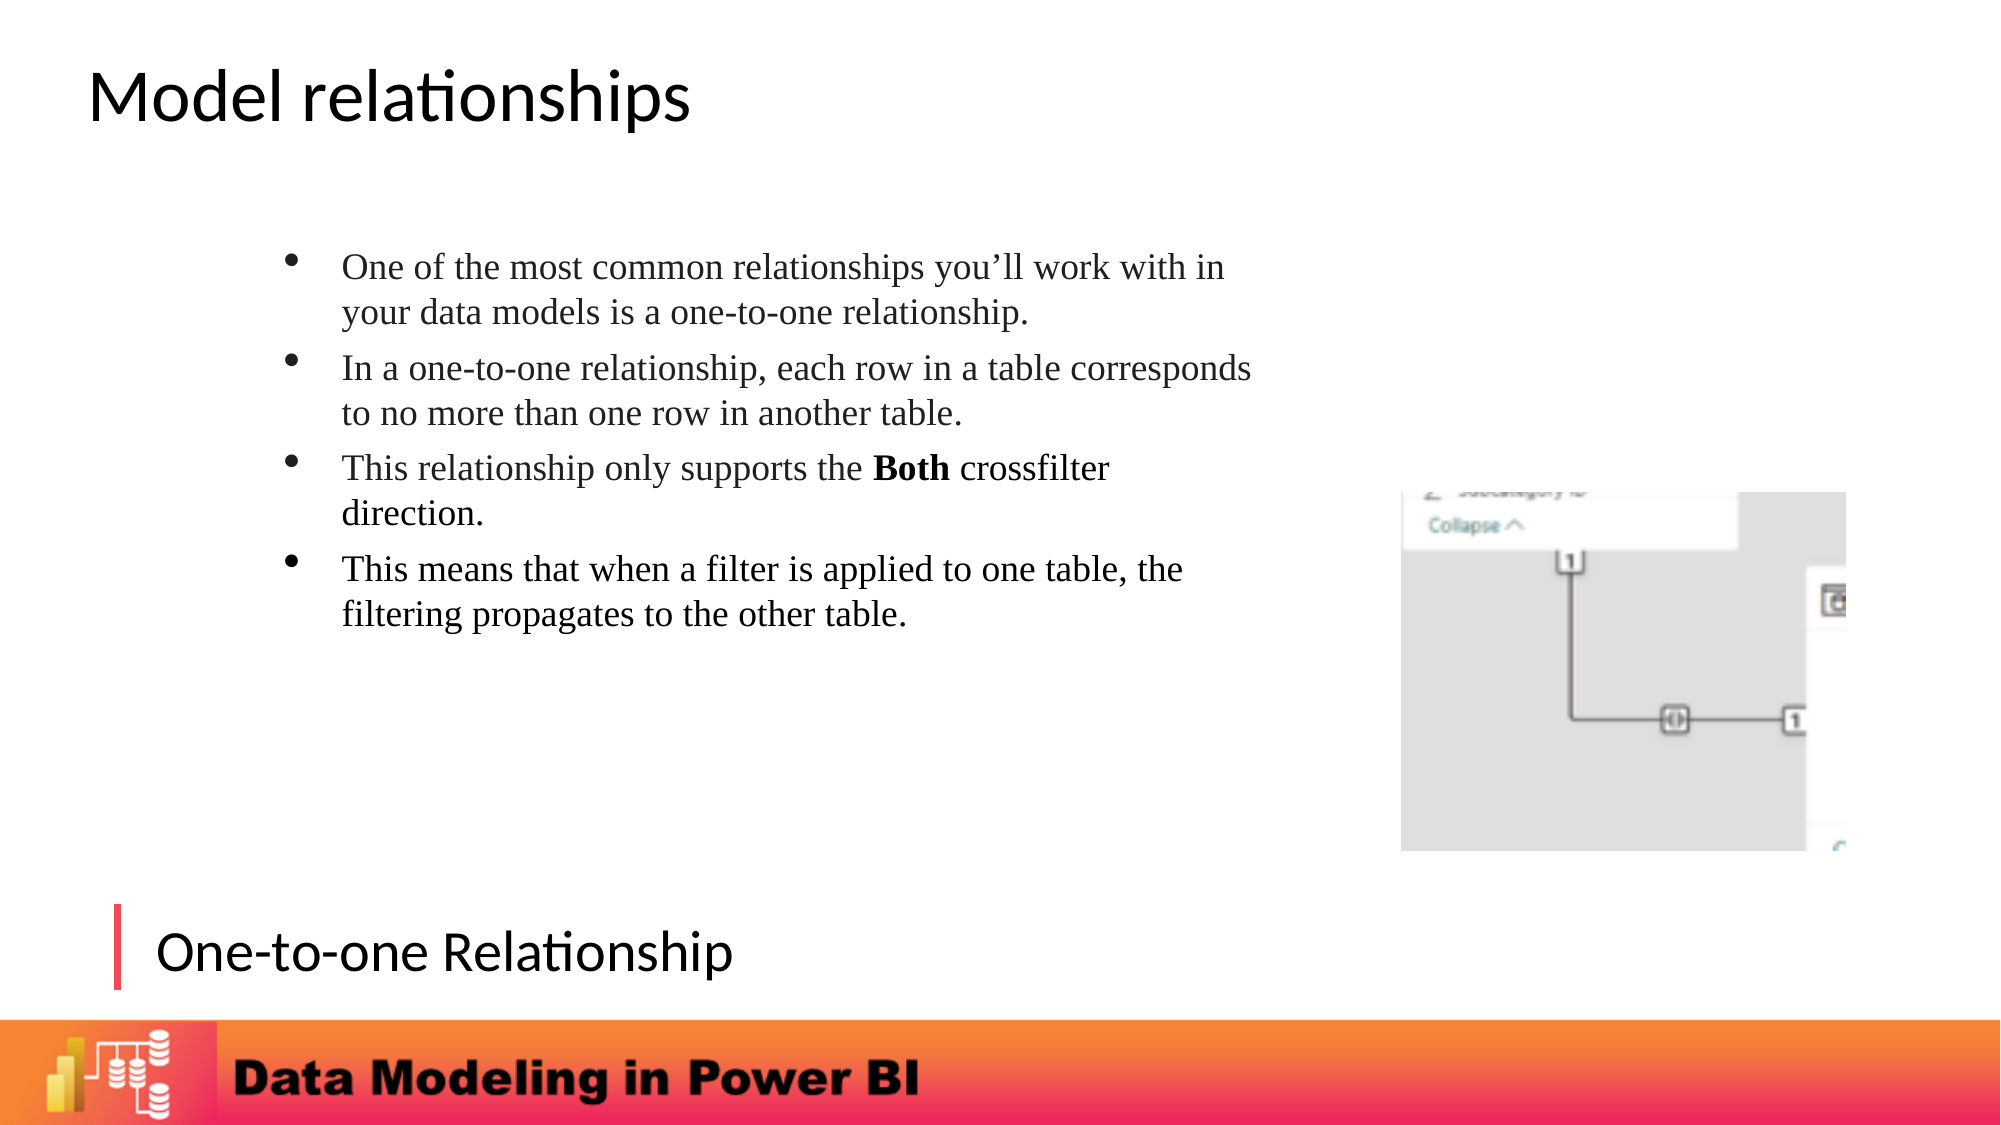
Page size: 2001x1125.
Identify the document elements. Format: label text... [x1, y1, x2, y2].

text_box Model relationships [72, 38, 708, 144]
text_box One of the most common relationships you’ll work with in your data models is a one-to-one relationship. In a one-to-one relationship, each row in a table corresponds to no more than one row in another table. This relationship only supports the Both crossfilter direction. This means that when a filter is applied to one table, the filtering propagates to the other table. [270, 234, 1271, 641]
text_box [117, 903, 753, 992]
picture [0, 0, 2001, 1125]
